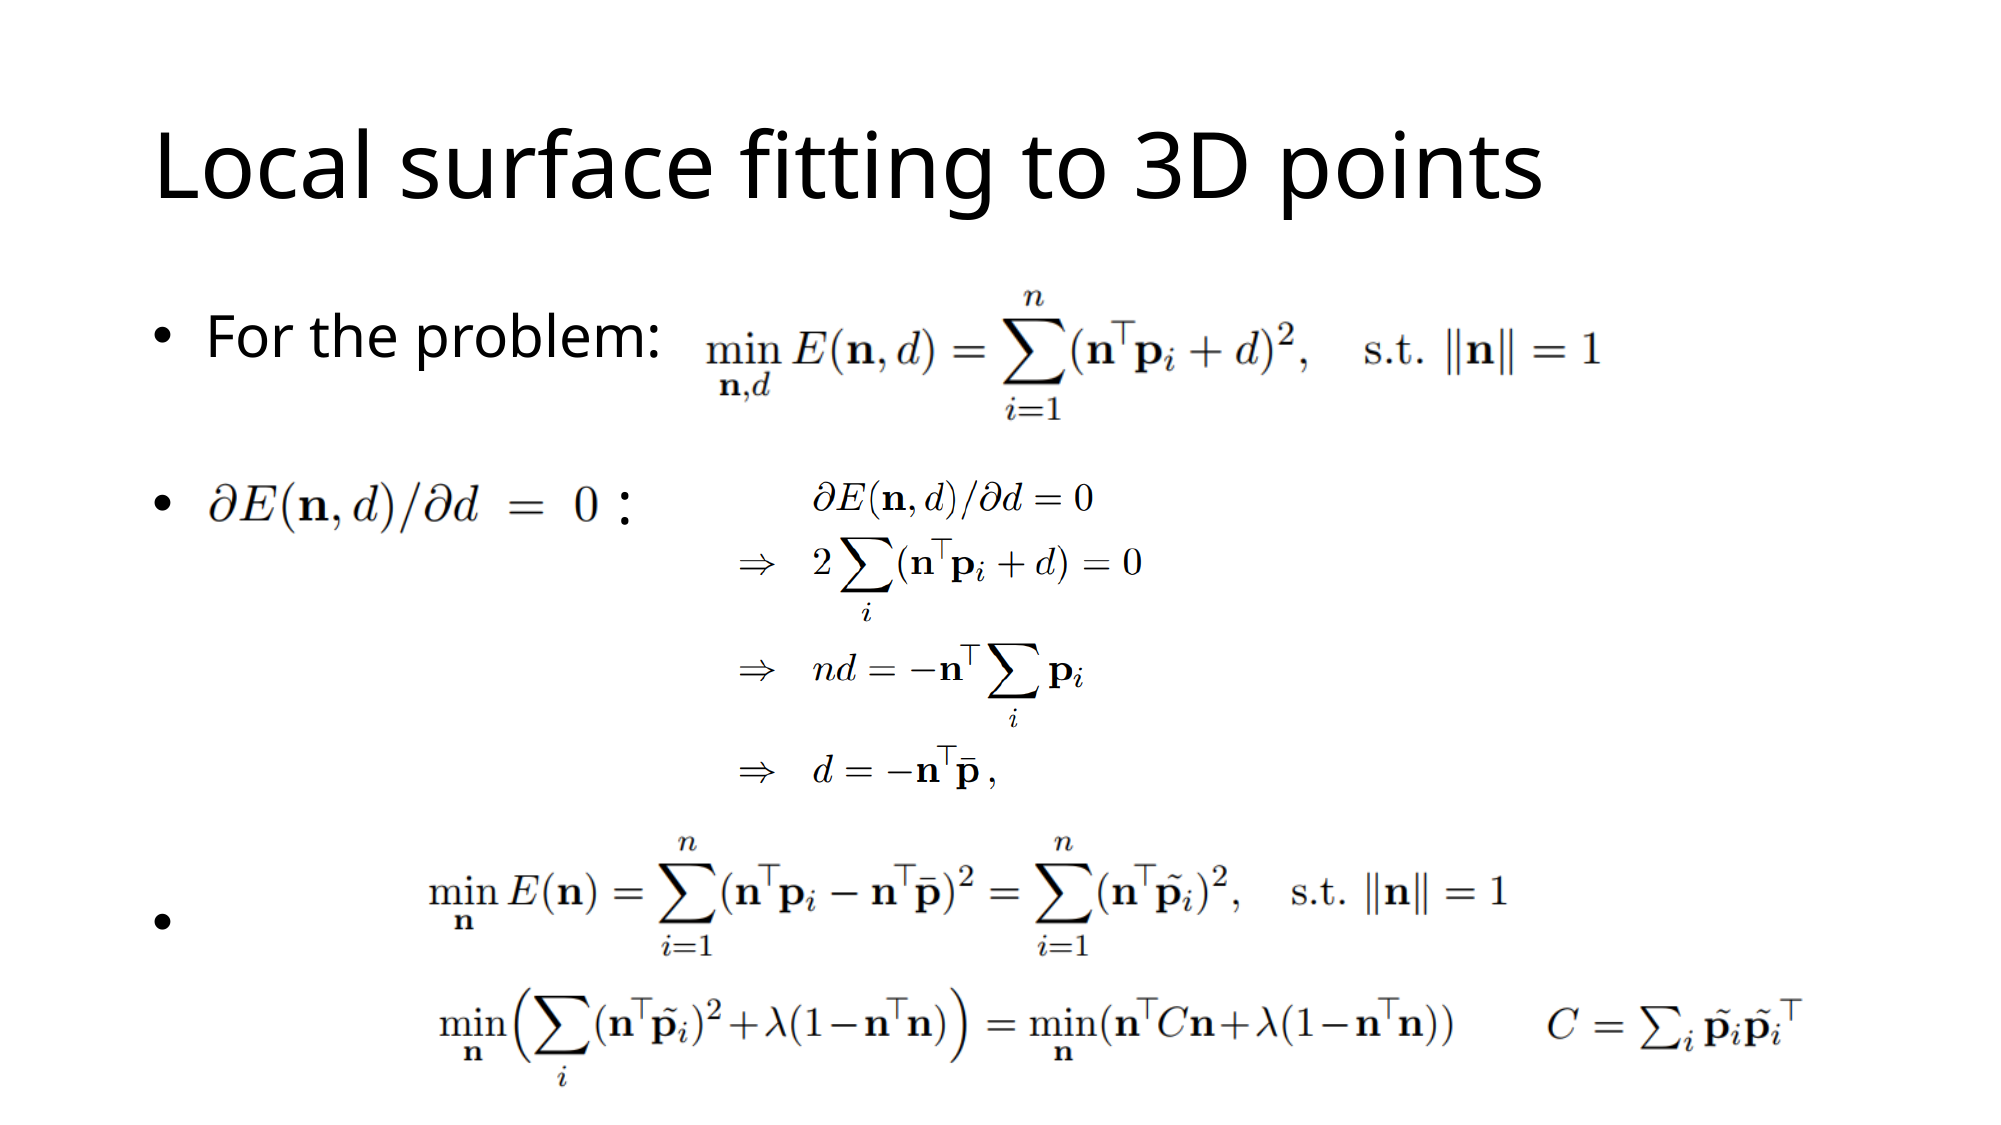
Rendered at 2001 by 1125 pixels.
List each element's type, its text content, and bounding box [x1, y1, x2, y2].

list For the problem: : [137, 299, 1863, 1014]
picture [206, 470, 600, 535]
picture [693, 277, 1610, 433]
picture [729, 454, 1167, 798]
picture [432, 965, 1464, 1094]
picture [1532, 984, 1808, 1071]
title Local surface fitting to 3D points [137, 59, 1863, 278]
picture [399, 819, 1517, 961]
